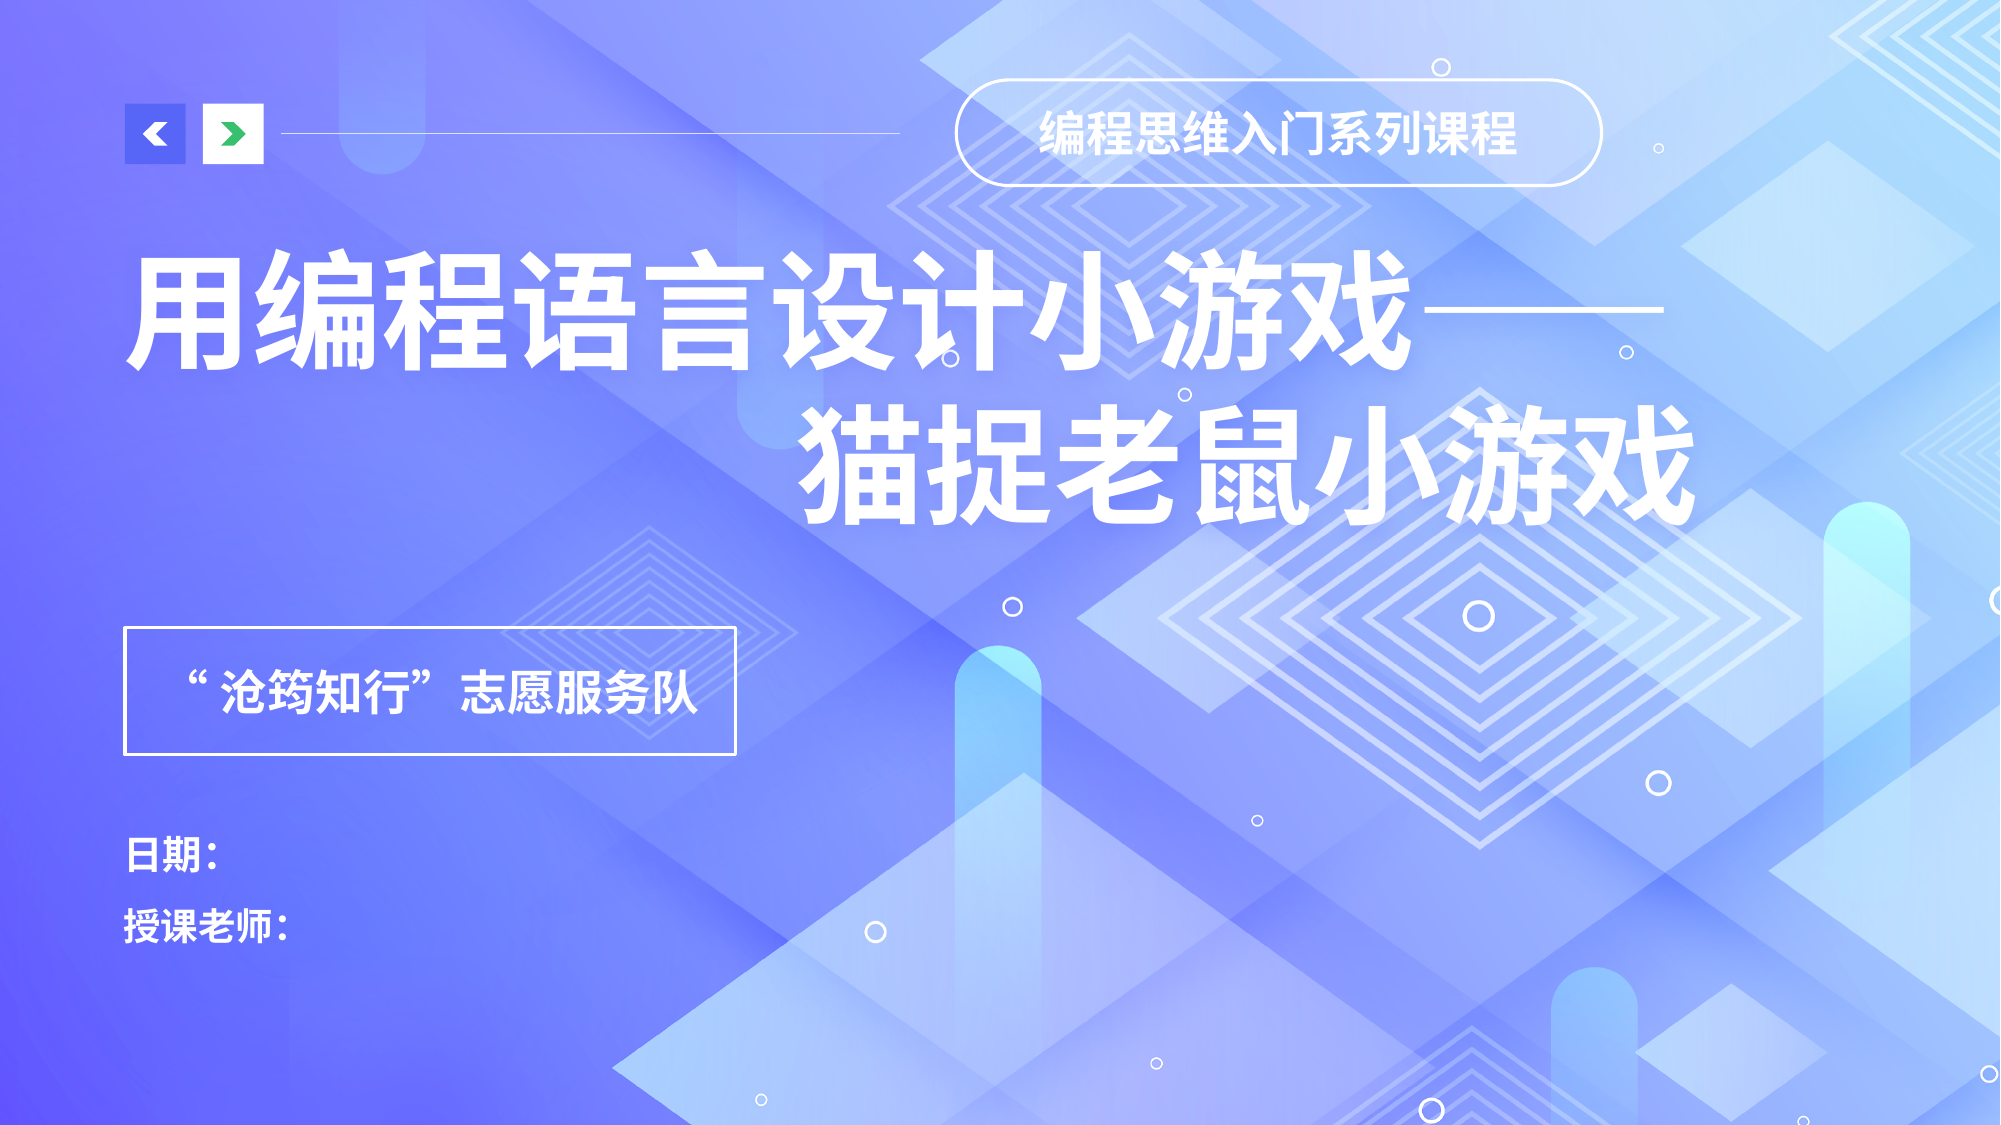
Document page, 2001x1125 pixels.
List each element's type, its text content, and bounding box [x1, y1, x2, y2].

picture [0, 0, 2000, 1125]
text_box 编程思维入门系列课程 [956, 79, 1602, 186]
subtitle “沧筠知行”志愿服务队 [123, 626, 737, 756]
title 用编程语言设计小游戏—— 猫捉老鼠小游戏 [108, 79, 1882, 549]
list 日期： [108, 822, 769, 886]
list 授课老师： [108, 895, 769, 963]
